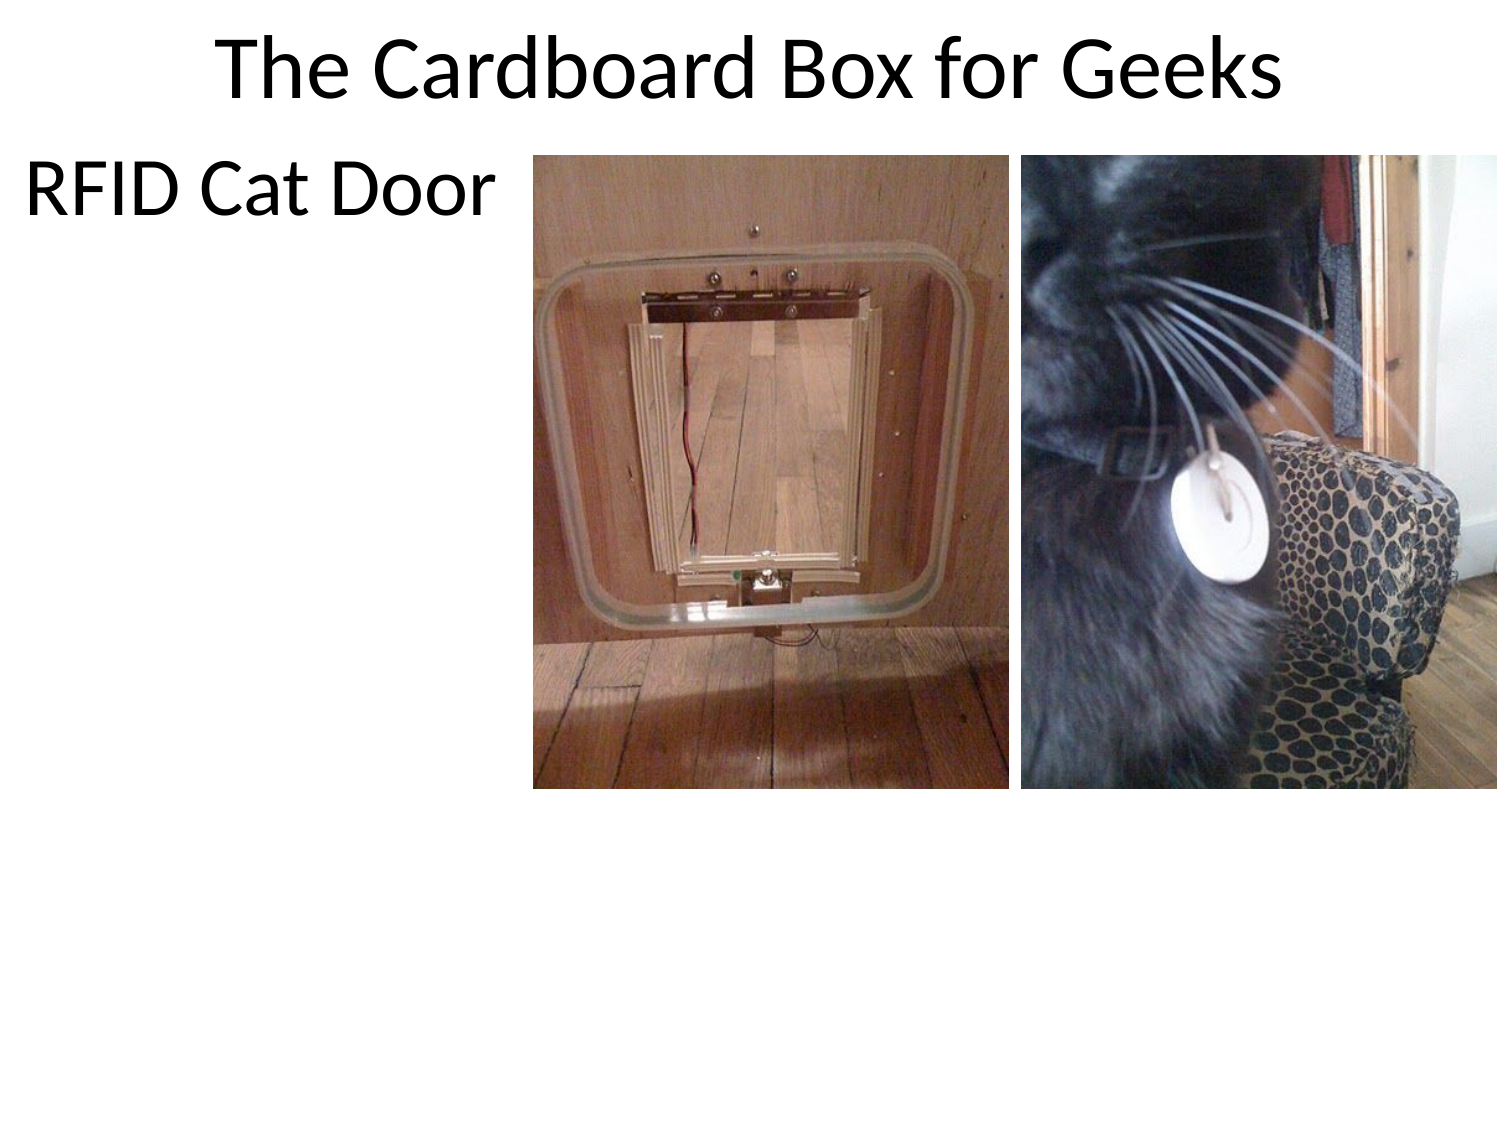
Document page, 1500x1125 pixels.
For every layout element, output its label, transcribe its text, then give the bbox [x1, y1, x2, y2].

title The Cardboard Box for Geeks [75, 0, 1425, 125]
picture [533, 155, 1010, 790]
picture [1021, 155, 1497, 790]
list RFID Cat Door [0, 125, 625, 980]
